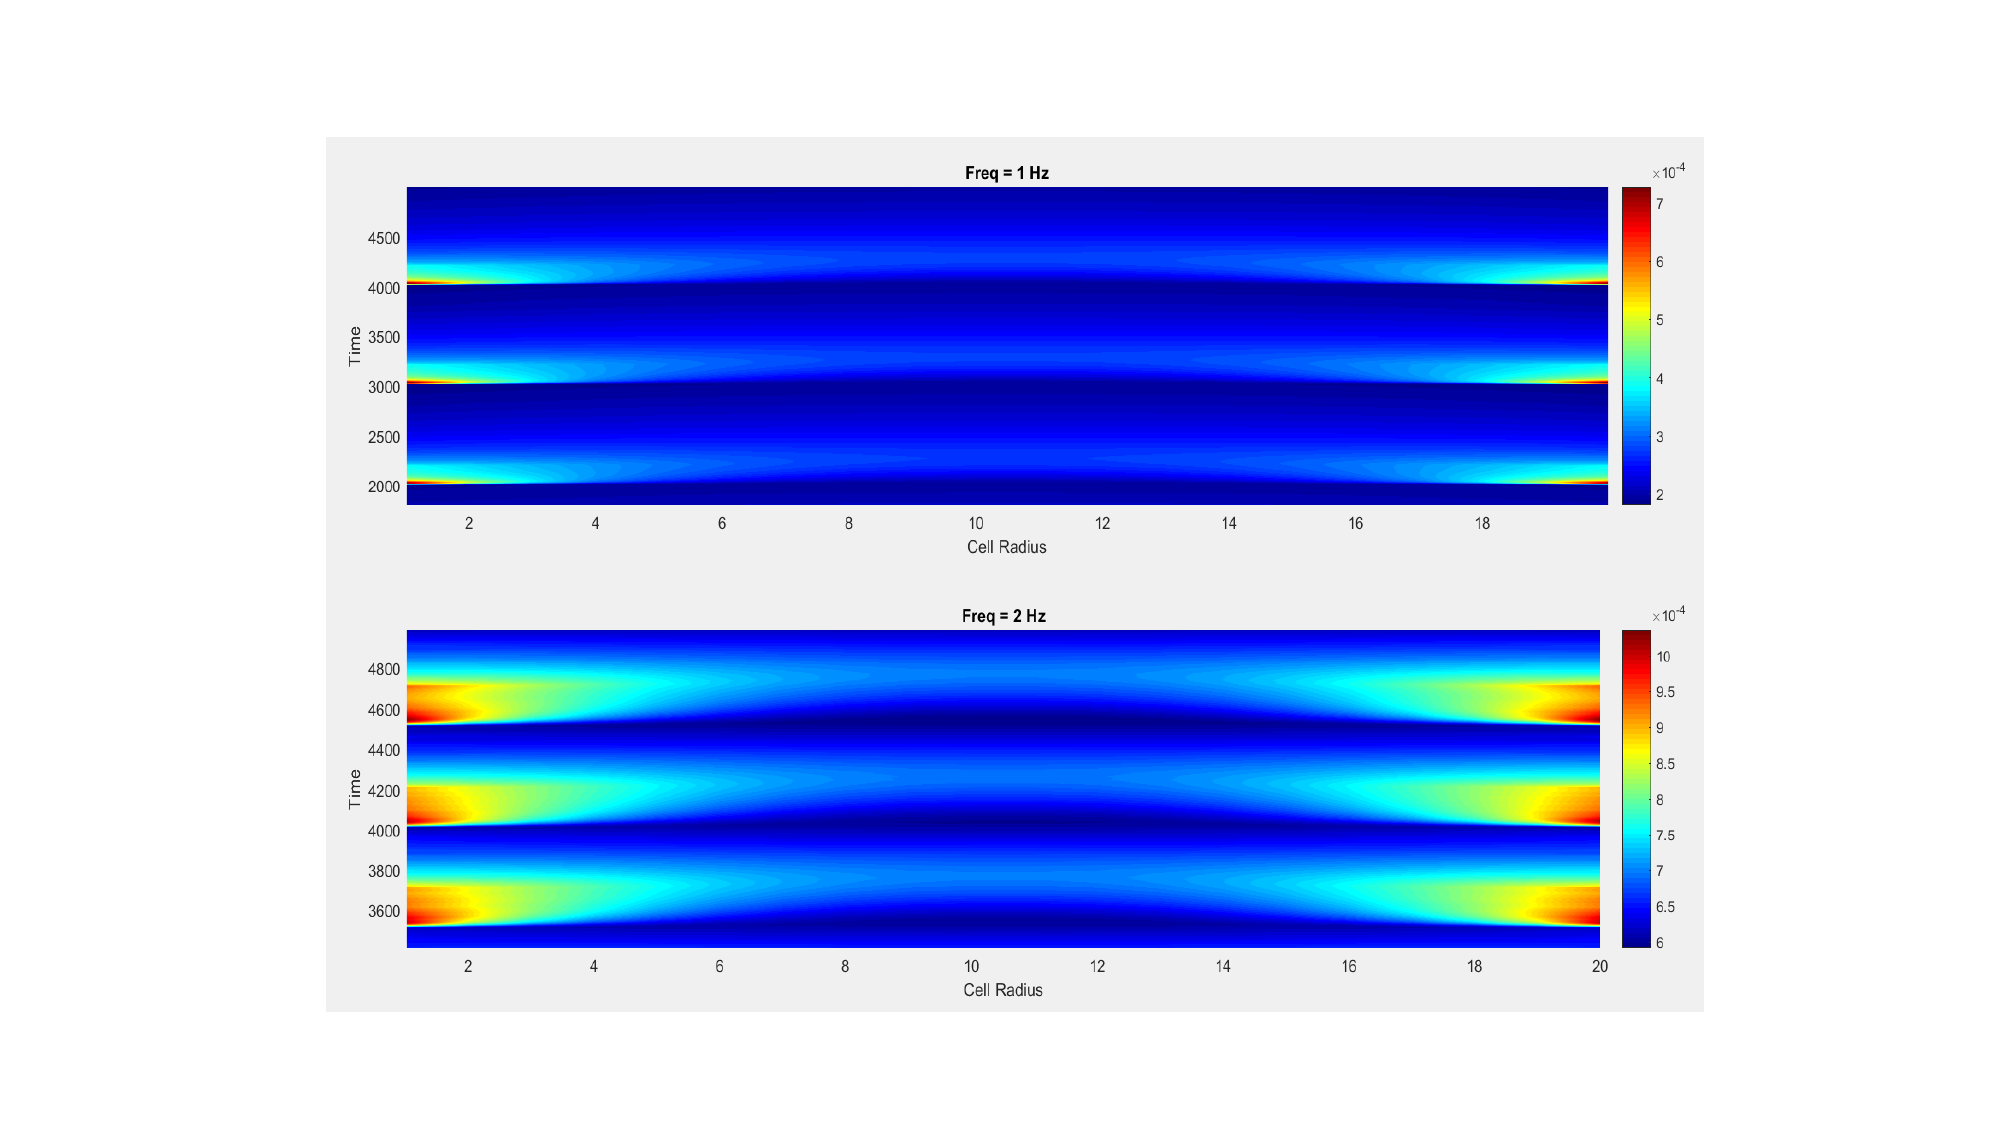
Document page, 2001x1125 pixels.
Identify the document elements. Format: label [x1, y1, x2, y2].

picture [326, 137, 1704, 1012]
